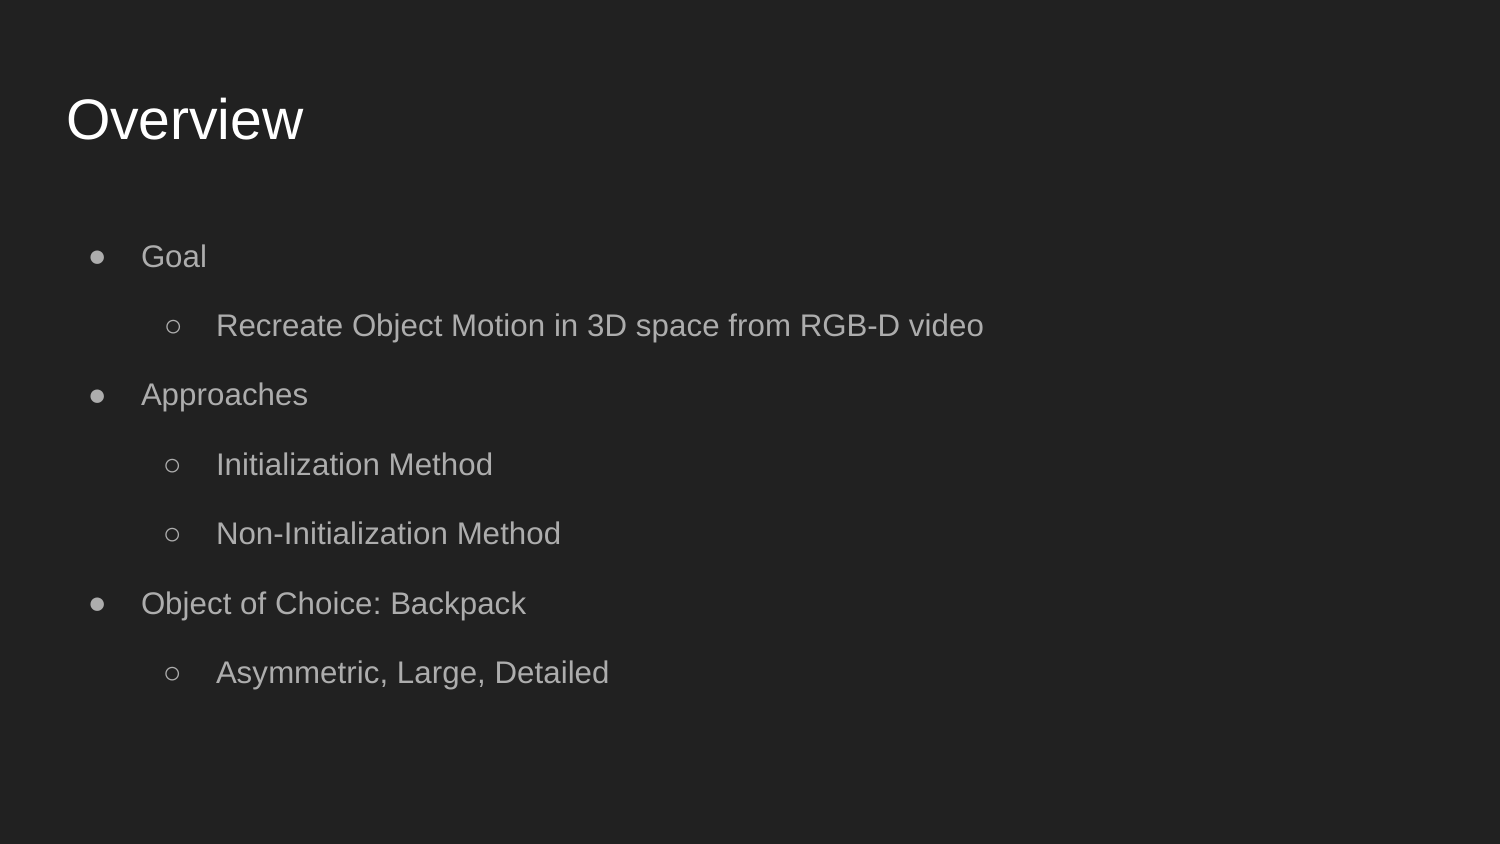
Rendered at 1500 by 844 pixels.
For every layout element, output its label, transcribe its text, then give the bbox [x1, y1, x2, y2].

list Goal Recreate Object Motion in 3D space from RGB-D video Approaches Initialization Method Non-Initialization Method Object of Choice: Backpack Asymmetric, Large, Detailed [51, 189, 1449, 750]
title Overview [51, 72, 1449, 167]
